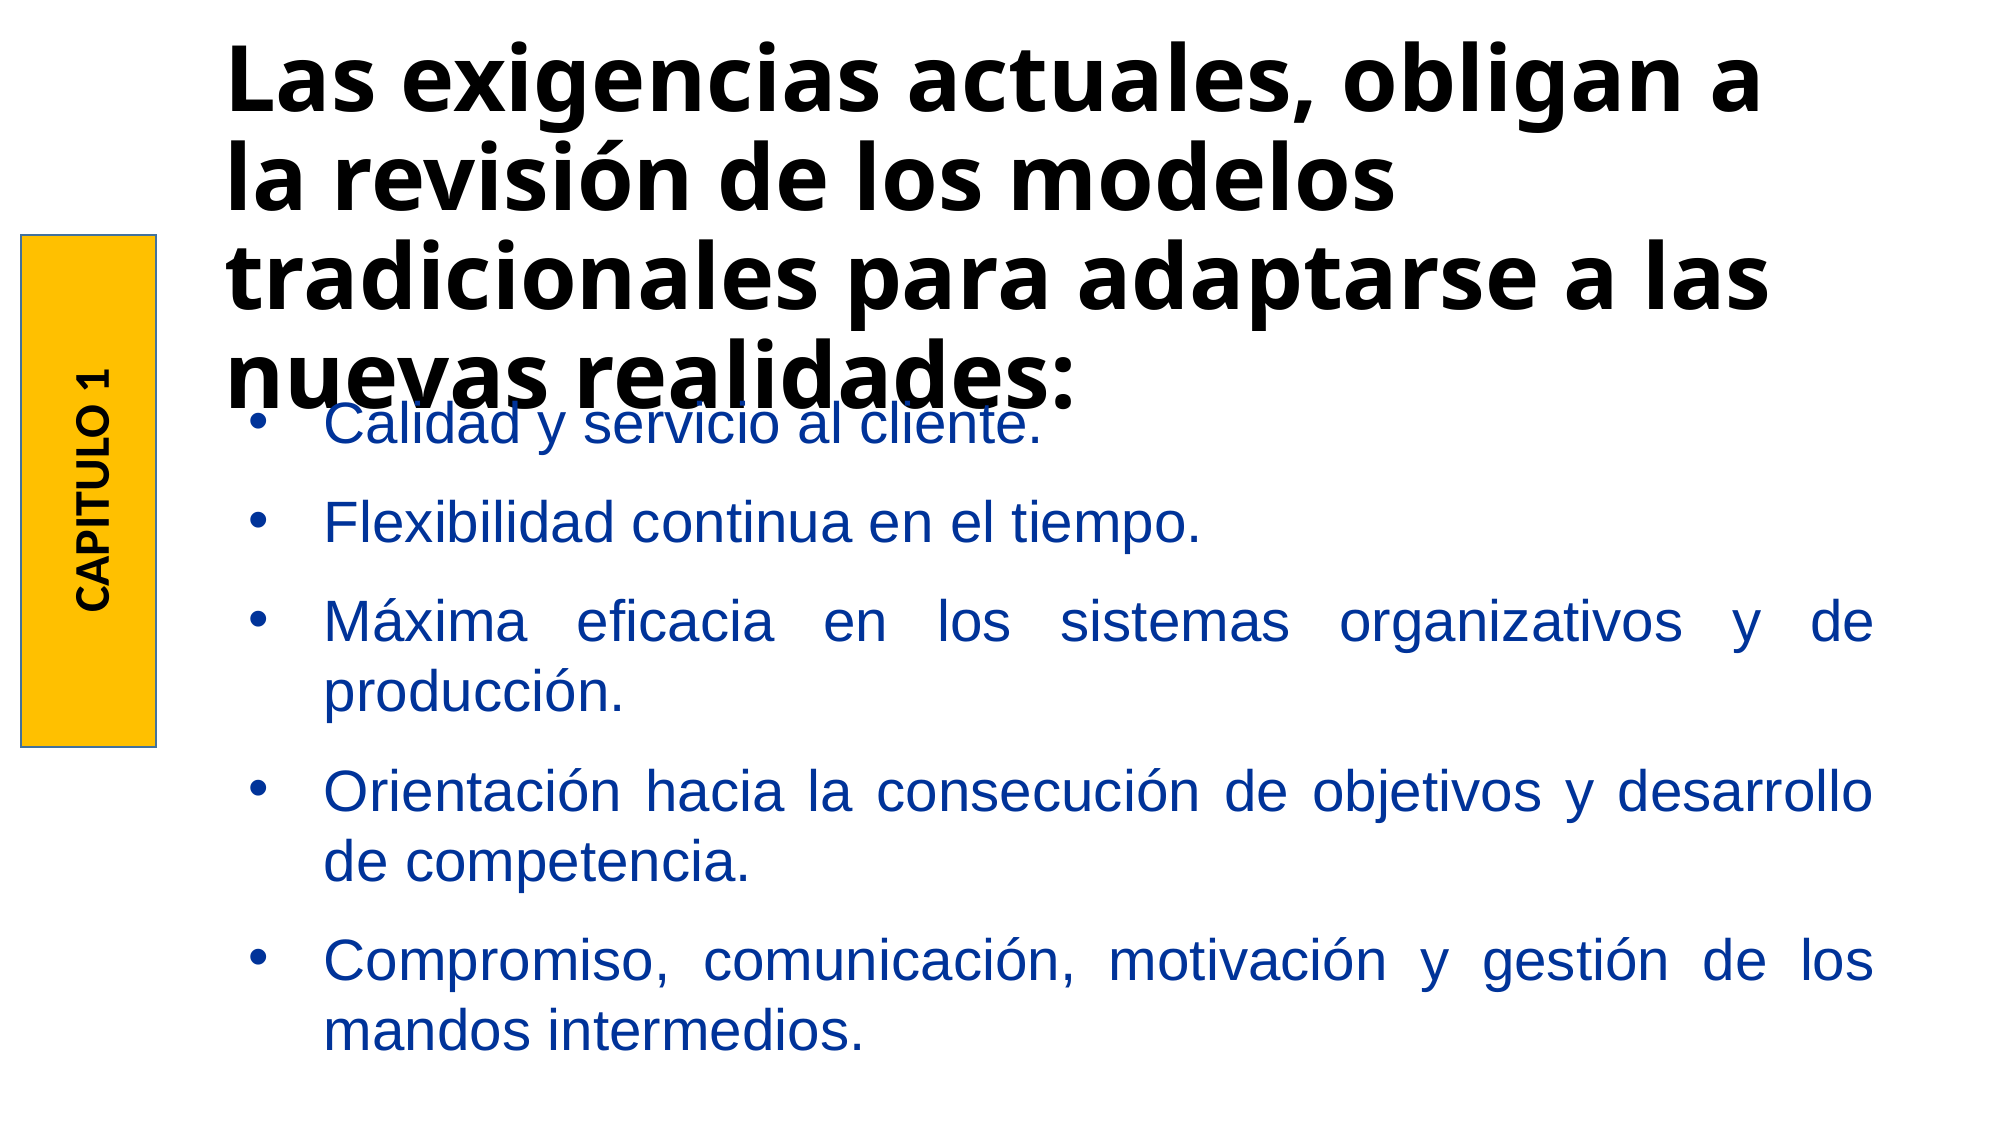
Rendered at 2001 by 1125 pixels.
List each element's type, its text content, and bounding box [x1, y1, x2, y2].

text_box CAPITULO 1 [20, 234, 157, 748]
text_box Las exigencias actuales, obligan a la revisión de los modelos tradicionales para adaptarse a las nuevas realidades: [209, 25, 1867, 336]
text_box Calidad y servicio al cliente. Flexibilidad continua en el tiempo. Máxima eficacia en los sistemas organizativos y de producción. Orientación hacia la consecución de objetivos y desarrollo de competencia. Compromiso, comunicación, motivación y gestión de los mandos intermedios. [234, 377, 1892, 1070]
